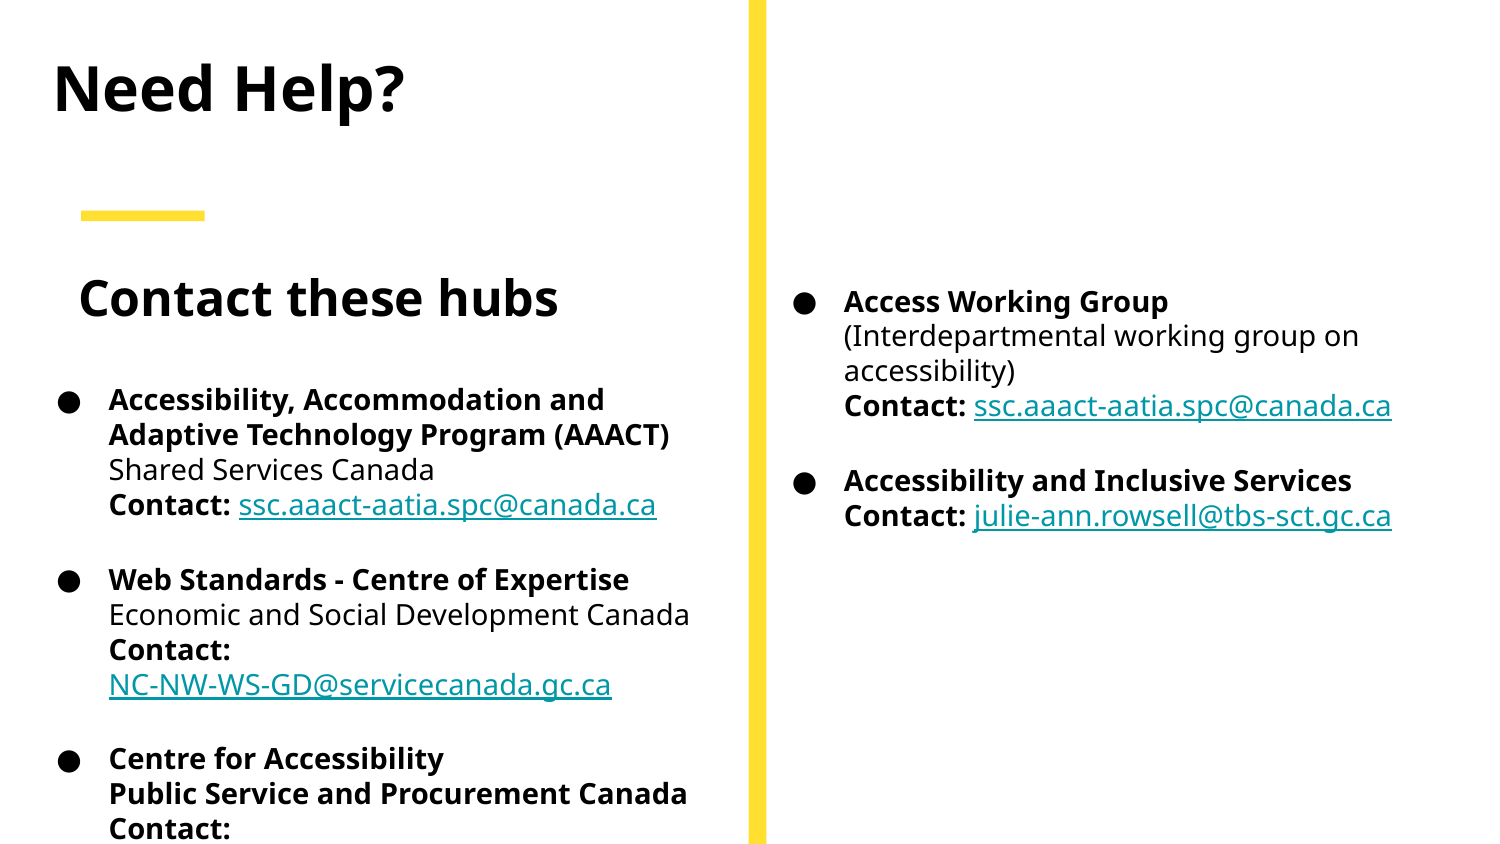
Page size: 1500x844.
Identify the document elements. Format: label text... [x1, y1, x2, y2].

title Need Help? [37, 34, 671, 210]
subtitle Contact these hubs [63, 251, 623, 366]
list Access Working Group (Interdepartmental working group on accessibility) Contact: ssc.aaact-aatia.spc@canada.ca Accessibility and Inclusive Services Contact: julie-ann.rowsell@tbs-sct.gc.ca [753, 267, 1500, 444]
list Accessibility, Accommodation and Adaptive Technology Program (AAACT) Shared Services Canada Contact: ssc.aaact-aatia.spc@canada.ca Web Standards - Centre of Expertise Economic and Social Development Canada Contact: NC-NW-WS-GD@servicecanada.gc.ca Centre for Accessibility Public Service and Procurement Canada Contact: [18, 366, 733, 542]
